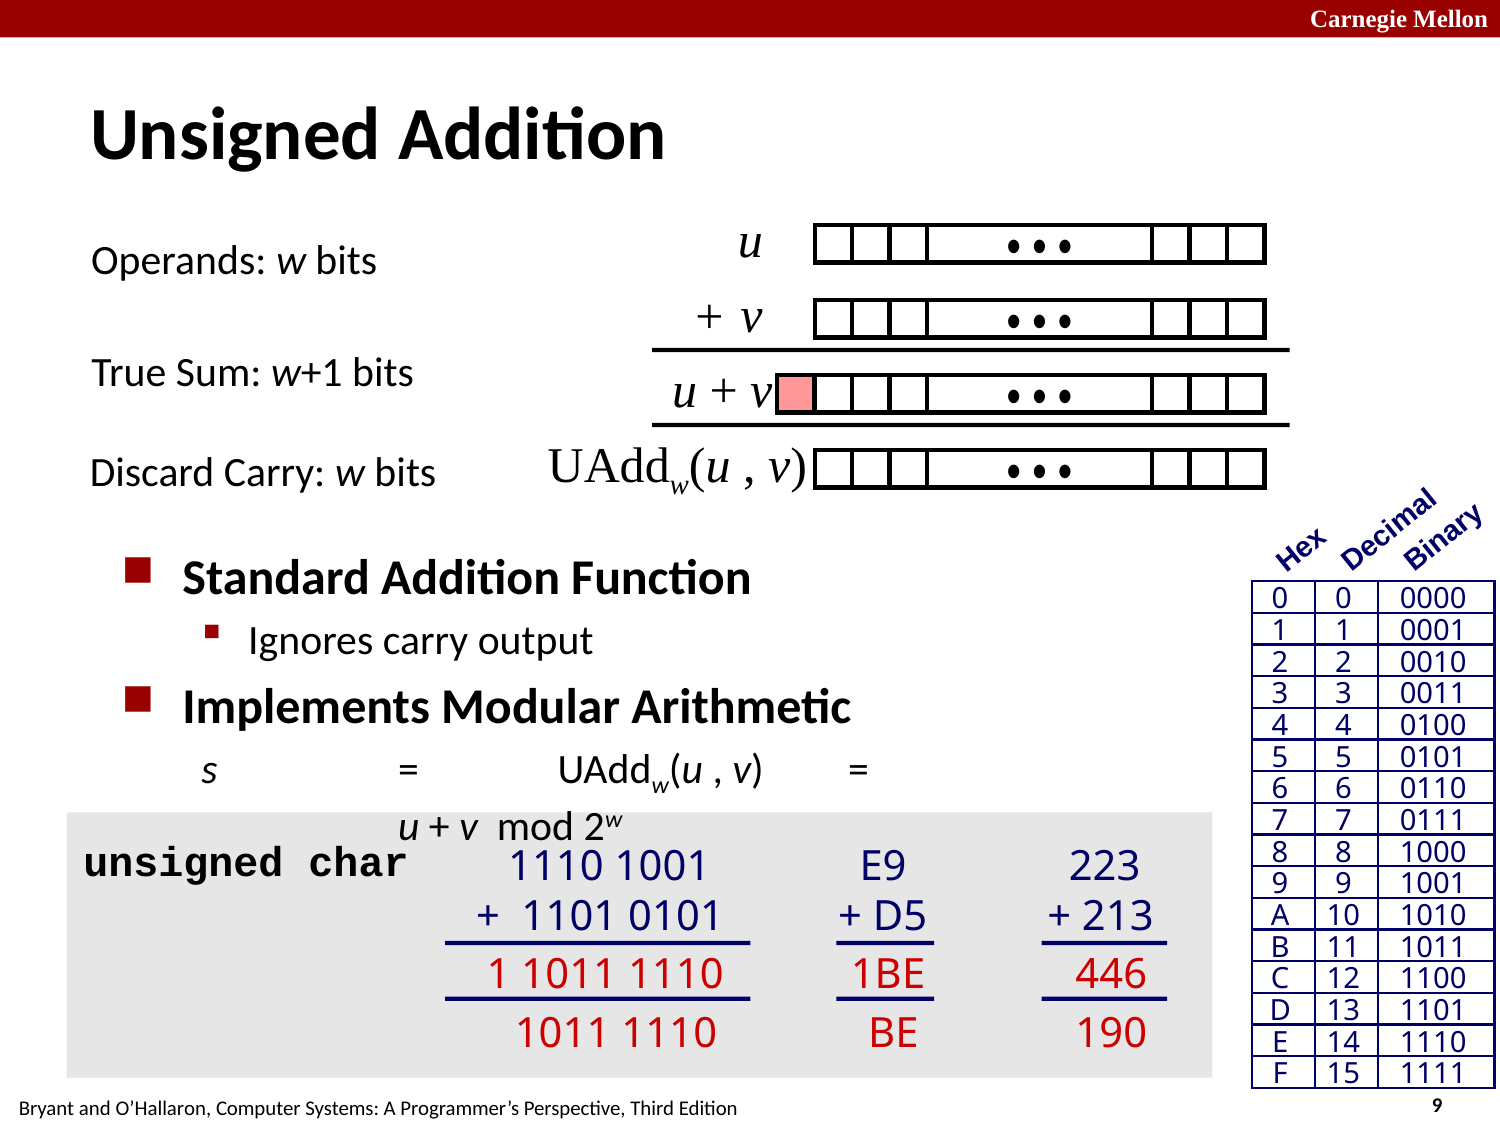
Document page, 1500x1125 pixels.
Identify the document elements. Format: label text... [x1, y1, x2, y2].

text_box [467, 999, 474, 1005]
text_box 1 1011 1110 [467, 938, 740, 998]
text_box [1251, 499, 1500, 1099]
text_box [814, 224, 1265, 263]
text_box BE [838, 999, 934, 1065]
text_box 1BE [831, 938, 941, 1005]
text_box v [725, 274, 778, 349]
list Standard Addition Function Ignores carry output Implements Modular Arithmetic s = UAddw(u , v) = u + v mod 2w [111, 537, 957, 808]
text_box UAddw(u , v) [532, 424, 822, 508]
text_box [776, 374, 1265, 413]
text_box Discard Carry: w bits [75, 437, 475, 503]
title Unsigned Addition [74, 83, 1123, 176]
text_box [814, 449, 1265, 488]
text_box 1011 1110 [474, 999, 733, 1065]
text_box + [680, 276, 739, 349]
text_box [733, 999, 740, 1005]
text_box 1110 1001 + 1101 0101 [467, 830, 740, 938]
text_box E9 + D5 [829, 830, 943, 948]
text_box u + v [657, 349, 788, 424]
text_box Operands: w bits [76, 224, 393, 290]
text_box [814, 299, 1265, 338]
text_box unsigned char [68, 827, 424, 893]
text_box 190 [1045, 999, 1163, 1065]
text_box 446 [1045, 938, 1163, 997]
text_box u [723, 199, 778, 275]
text_box 223 + 213 [1038, 830, 1169, 998]
text_box [66, 812, 1213, 1078]
text_box True Sum: w+1 bits [76, 337, 430, 403]
